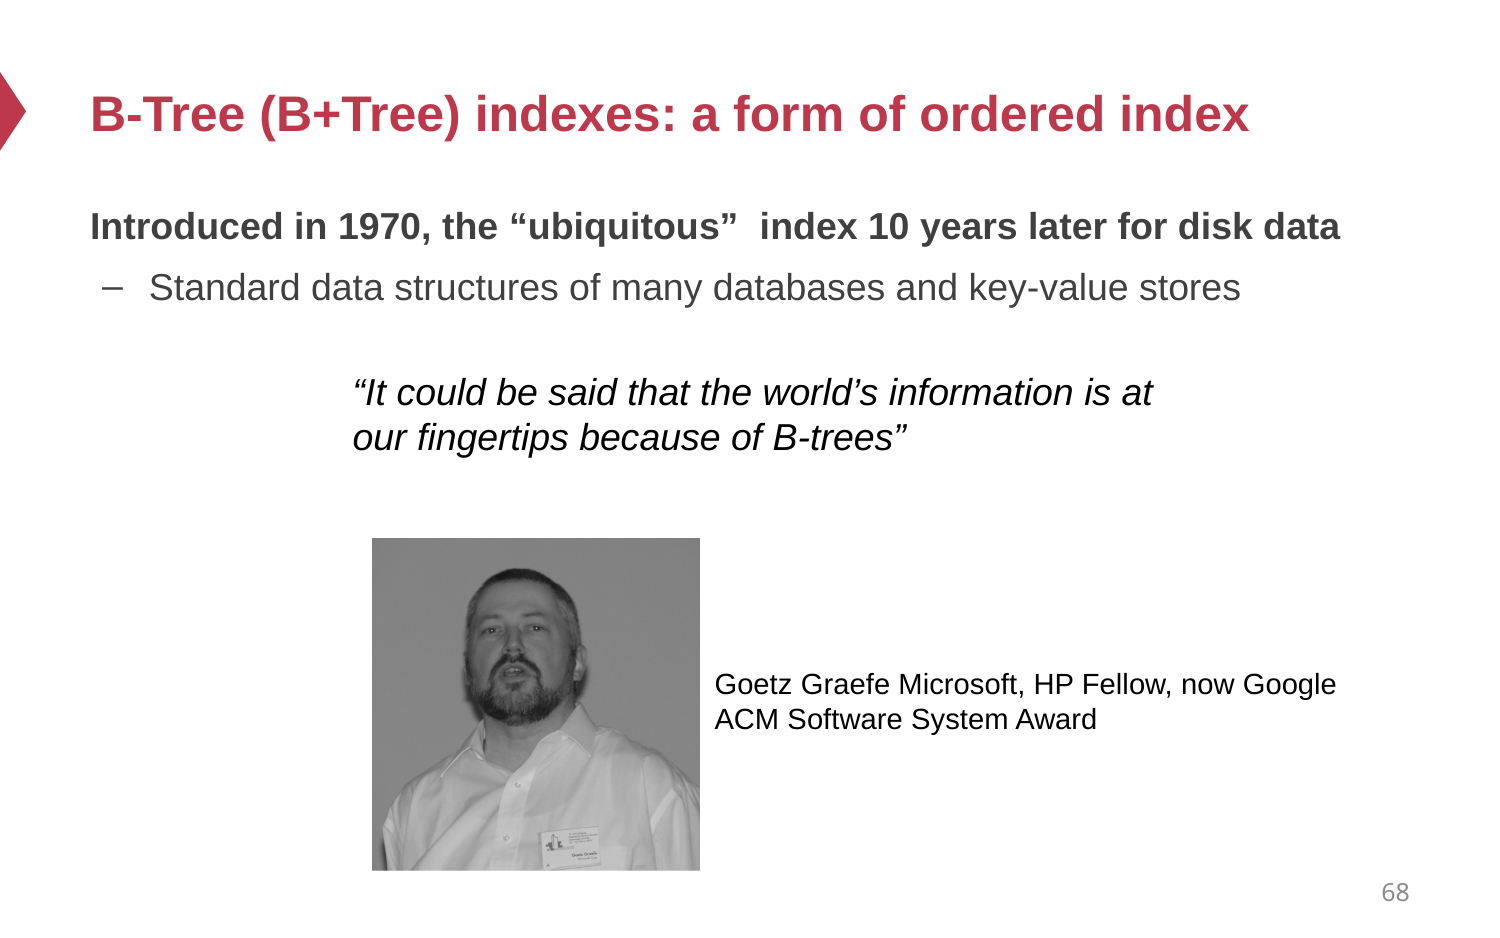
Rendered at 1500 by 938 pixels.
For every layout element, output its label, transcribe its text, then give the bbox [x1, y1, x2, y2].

list Introduced in 1970, the “ubiquitous” index 10 years later for disk data Standard data structures of many databases and key-value stores [75, 185, 1425, 804]
text_box Goetz Graefe Microsoft, HP Fellow, now Google ACM Software System Award [704, 657, 1450, 743]
title B-Tree (B+Tree) indexes: a form of ordered index [75, 37, 1425, 185]
slide_number 68 [1074, 868, 1425, 919]
text_box “It could be said that the world’s information is at our fingertips because of B-trees” [337, 360, 1186, 466]
picture [371, 537, 701, 875]
